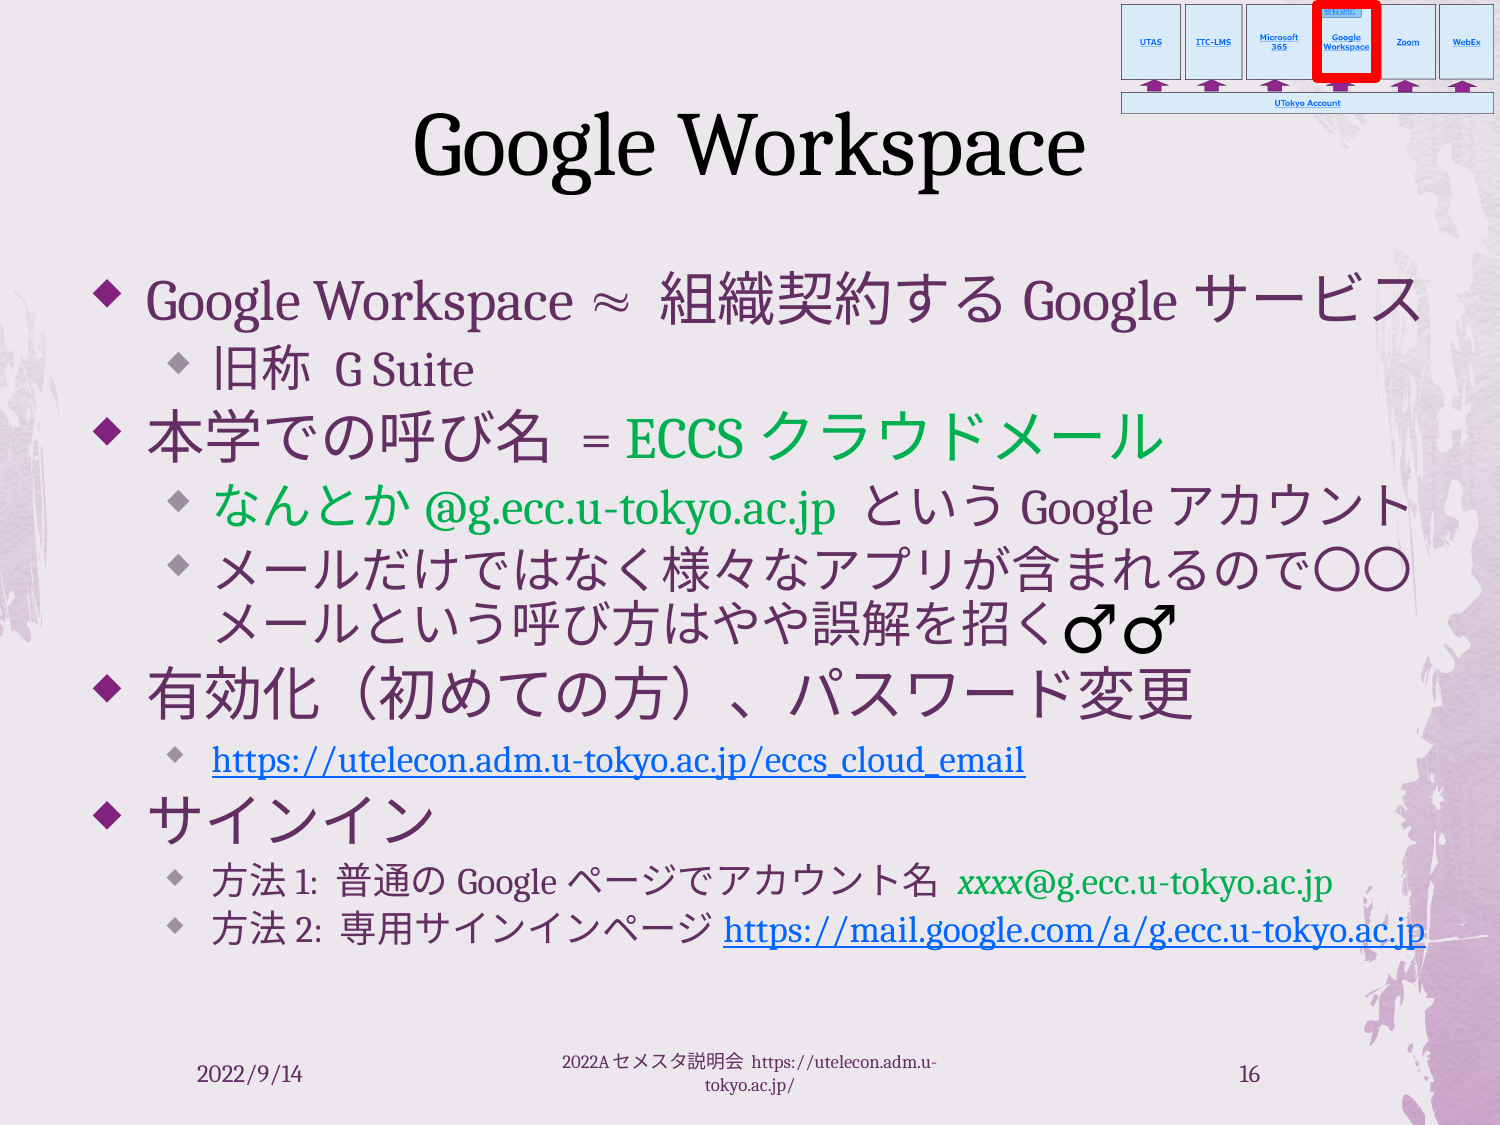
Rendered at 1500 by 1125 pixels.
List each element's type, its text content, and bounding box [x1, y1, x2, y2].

footer 2022Aセメスタ説明会 https://utelecon.adm.u-tokyo.ac.jp/ [512, 1042, 988, 1103]
title Google Workspace [75, 45, 1425, 233]
slide_number 16 [1074, 1042, 1425, 1103]
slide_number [75, 1042, 425, 1103]
list Google Workspace  組織契約するGoogleサービス 旧称 G Suite 本学での呼び名 = ECCSクラウドメール なんとか@g.ecc.u-tokyo.ac.jp というGoogleアカウント メールだけではなく様々なアプリが含まれるので〇〇メールという呼び方はやや誤解を招く 有効化（初めての方）、パスワード変更 https://utelecon.adm.u-tokyo.ac.jp/eccs_cloud_email サインイン 方法1: 普通のGoogleページでアカウント名 xxxx@g.ecc.u-tokyo.ac.jp 方法2: 専用サインインページhttps://mail.google.com/a/g.ecc.u-tokyo.ac.jp [75, 262, 1471, 1059]
picture [1120, 4, 1494, 115]
text_box 🙇‍♂️ [1045, 578, 1198, 674]
